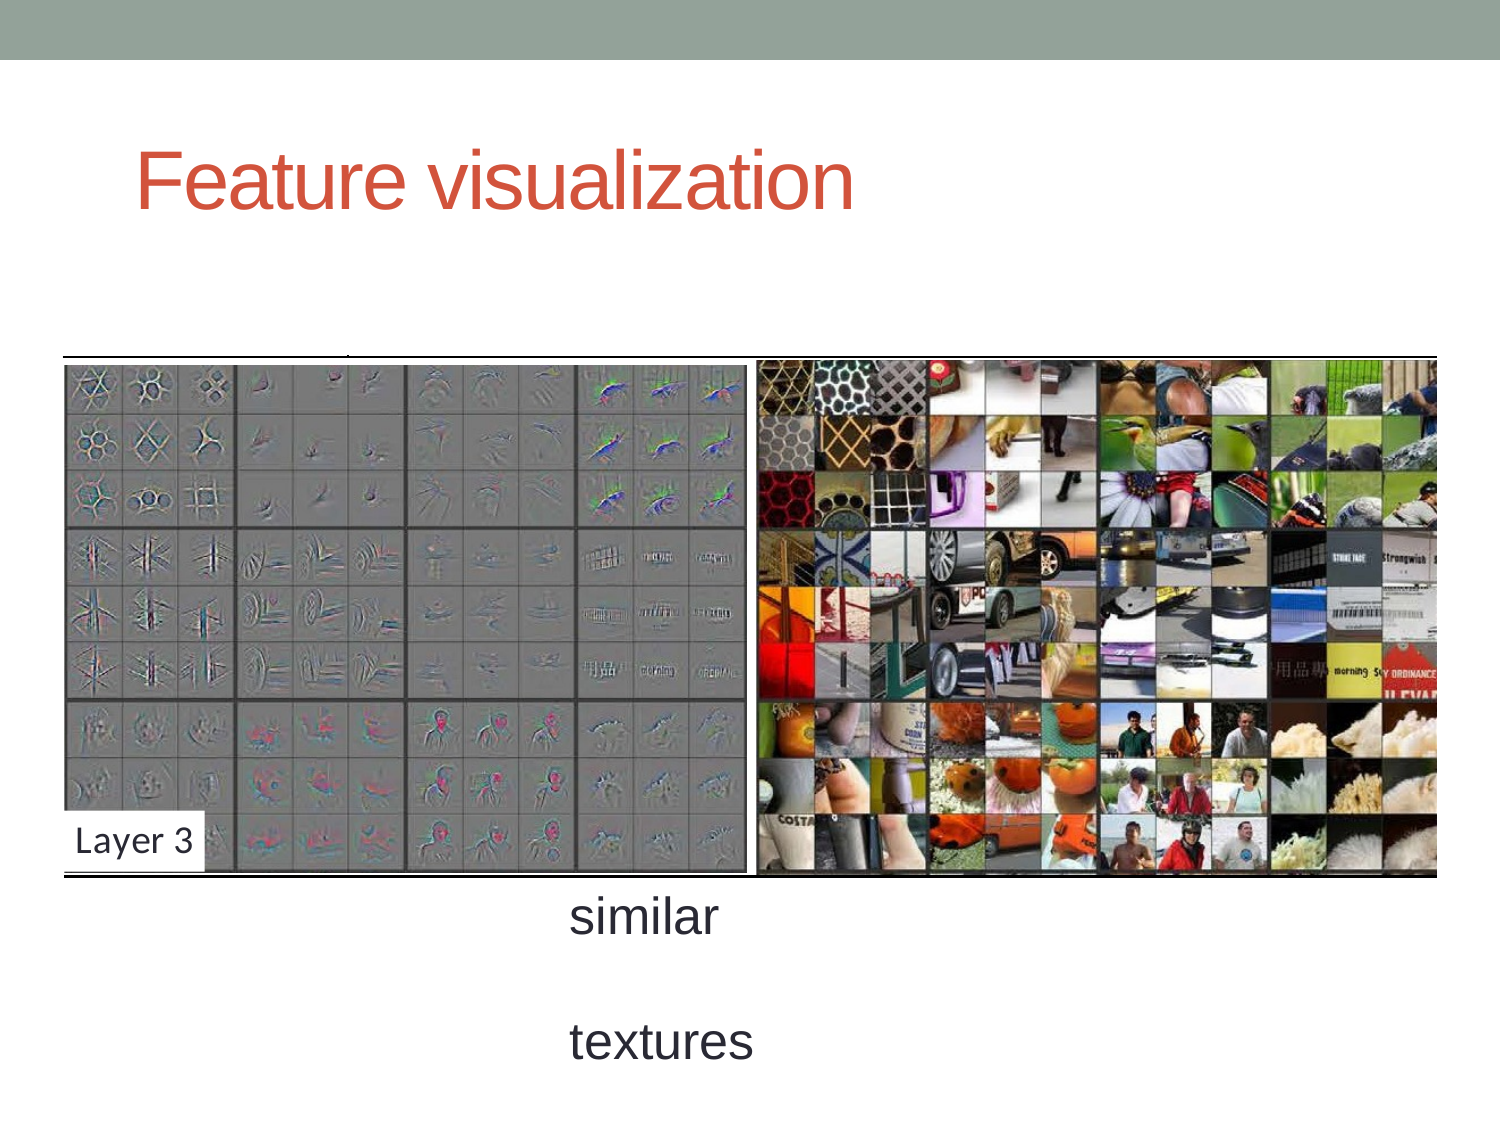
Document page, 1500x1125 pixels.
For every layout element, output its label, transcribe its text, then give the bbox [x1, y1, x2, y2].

title Feature visualization [119, 82, 1272, 270]
text_box [756, 360, 1437, 875]
text_box [62, 810, 205, 872]
text_box [64, 365, 747, 813]
text_box Layer 3 similar textures [73, 877, 925, 1070]
text_box Layer 3 similar textures [73, 813, 925, 876]
